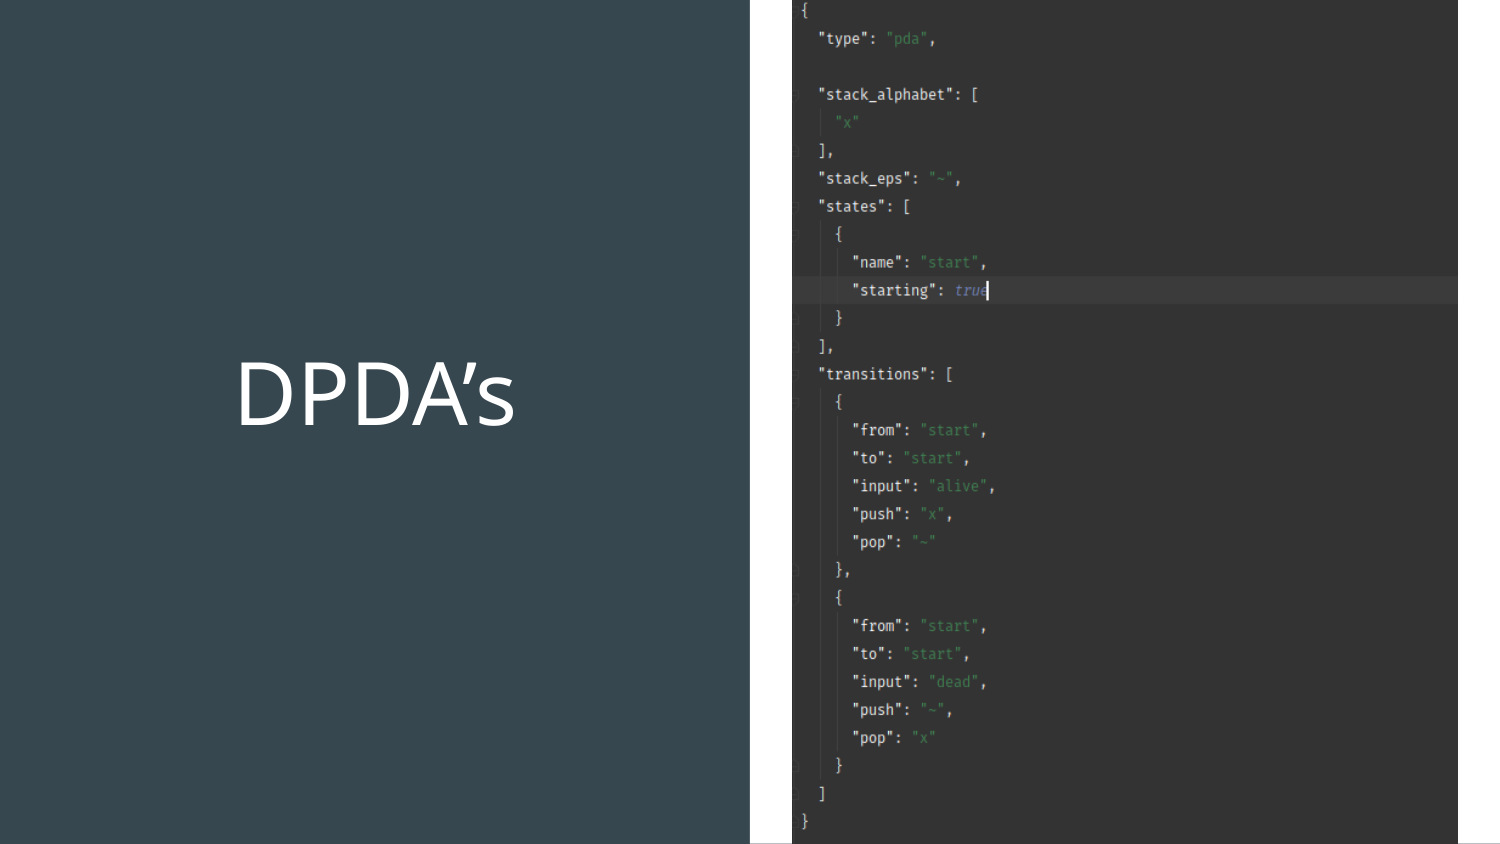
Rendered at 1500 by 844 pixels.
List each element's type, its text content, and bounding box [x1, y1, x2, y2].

picture [792, 0, 1458, 844]
title DPDA’s [43, 177, 708, 458]
